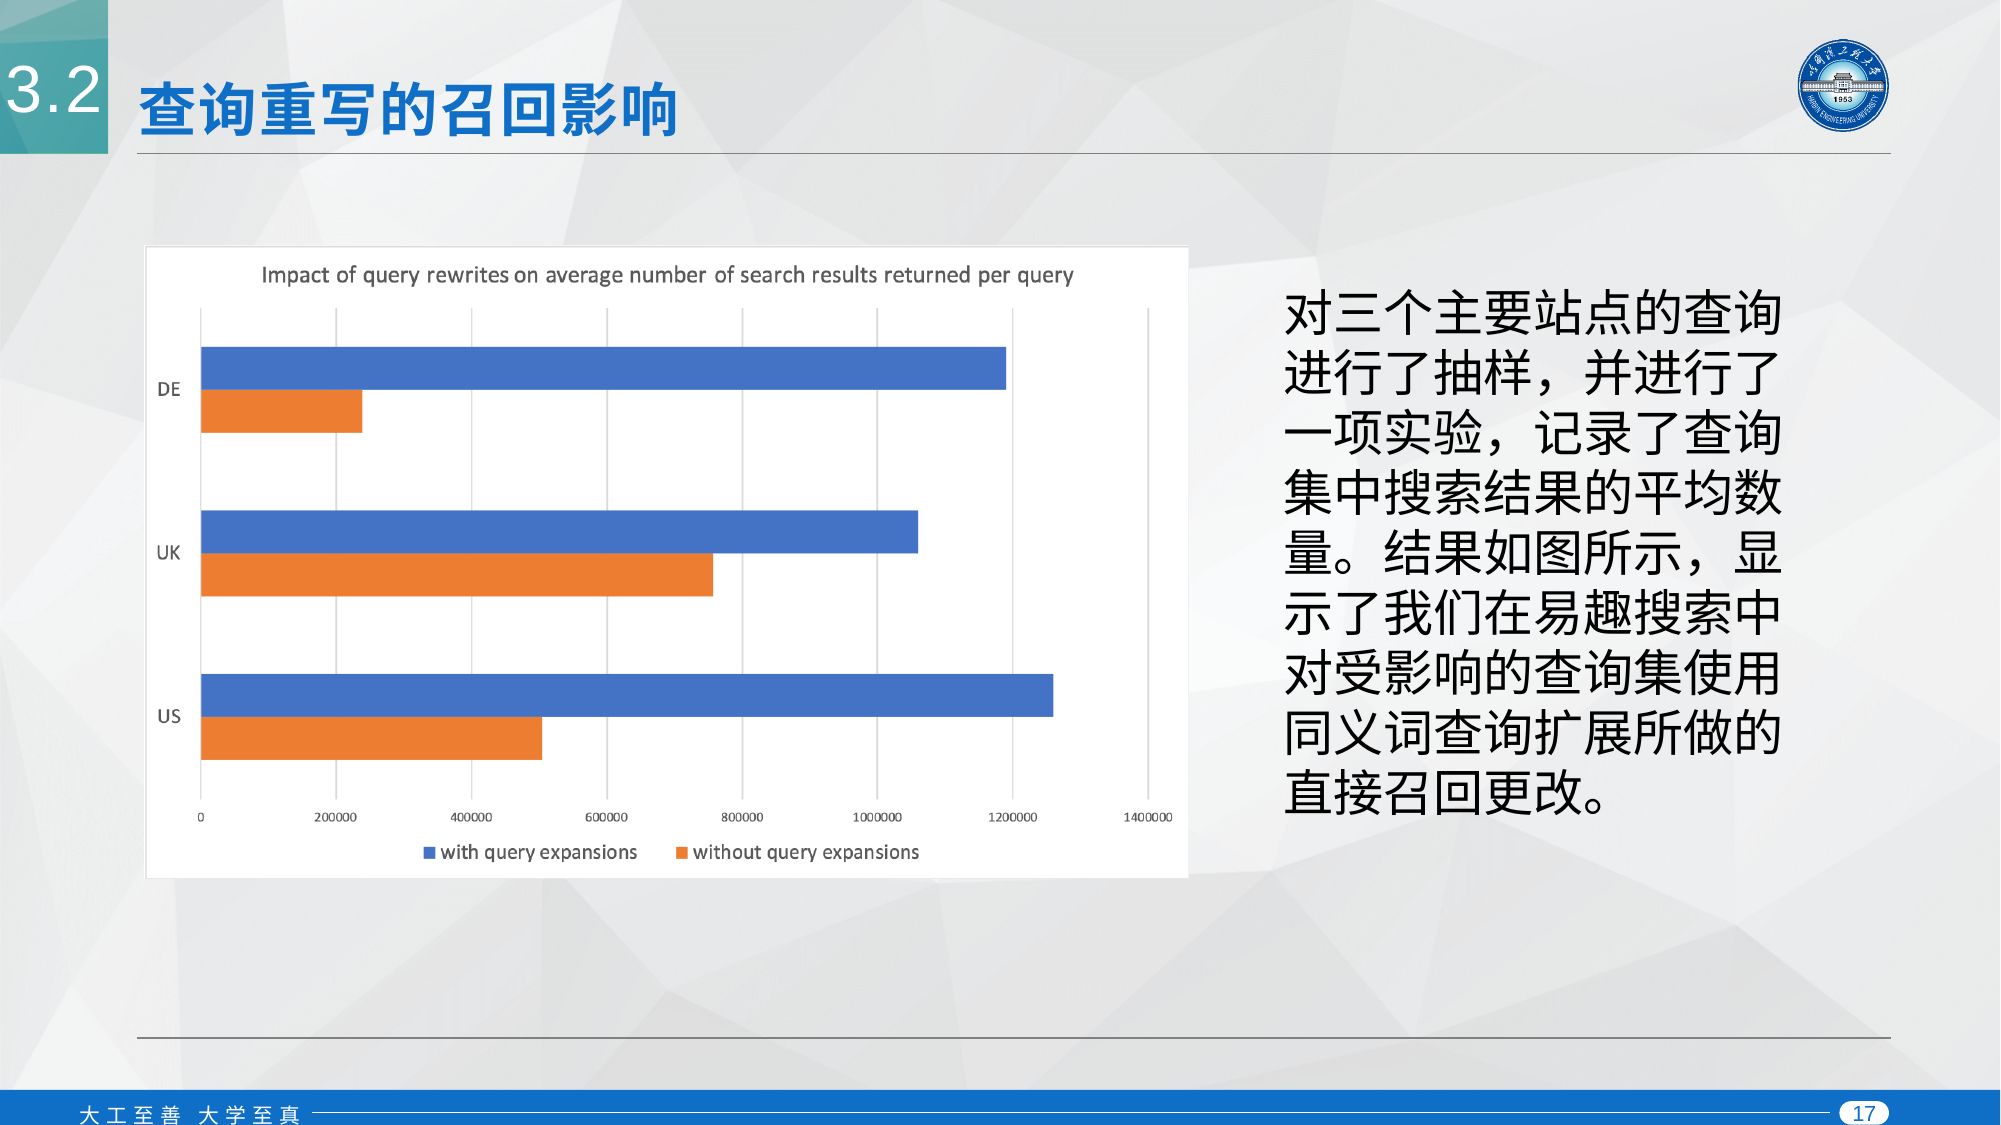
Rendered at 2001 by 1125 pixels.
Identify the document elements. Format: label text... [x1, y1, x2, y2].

text_box 3.2 [0, 14, 121, 134]
title 查询重写的召回影响 [123, 39, 1032, 156]
text_box 对三个主要站点的查询进行了抽样，并进行了一项实验，记录了查询集中搜索结果的平均数量。结果如图所示，显示了我们在易趣搜索中对受影响的查询集使用同义词查询扩展所做的直接召回更改。 [1268, 273, 1808, 829]
picture [0, 0, 2001, 1089]
